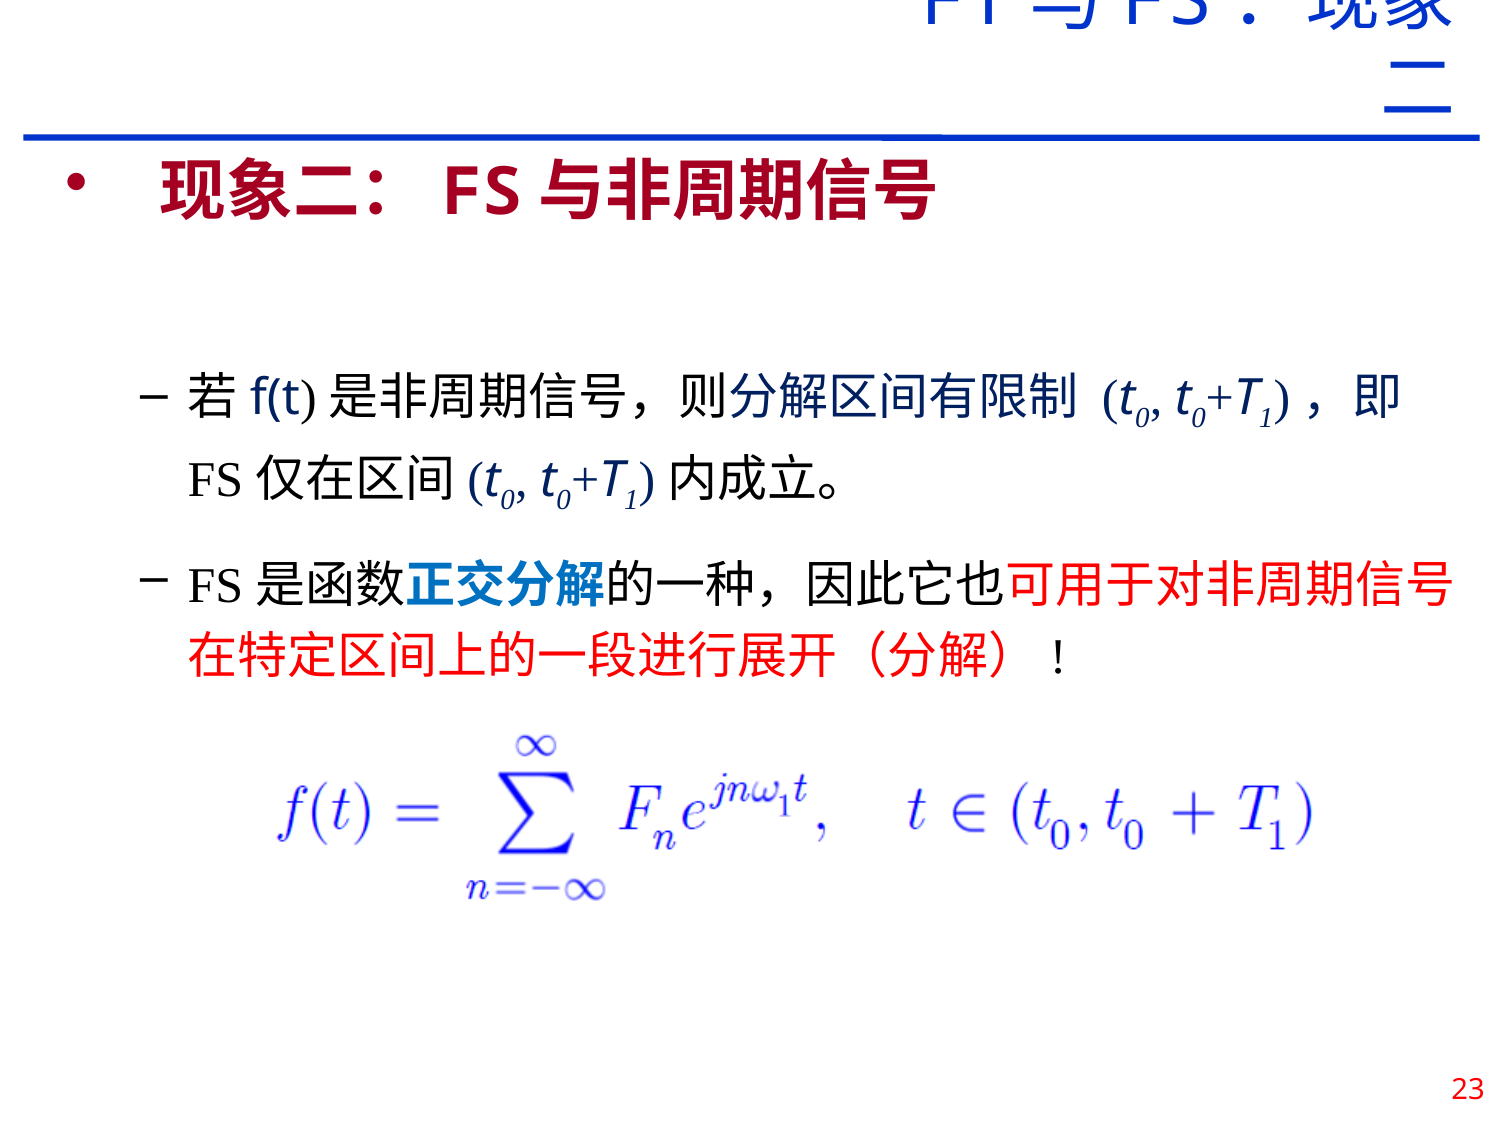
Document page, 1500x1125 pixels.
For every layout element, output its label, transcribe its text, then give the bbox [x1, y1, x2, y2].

title FT与FS：现象二 [853, 24, 1471, 138]
picture [257, 730, 1319, 907]
slide_number 23 [1187, 1062, 1500, 1125]
text_box 现象二：FS与非周期信号 若f(t)是非周期信号，则分解区间有限制 (t0, t0+T1)，即 FS仅在区间(t0, t0+T1)内成立。 FS是函数正交分解的一种，因此它也可用于对非周期信号在特定区间上的一段进行展开（分解）! [51, 149, 1471, 849]
